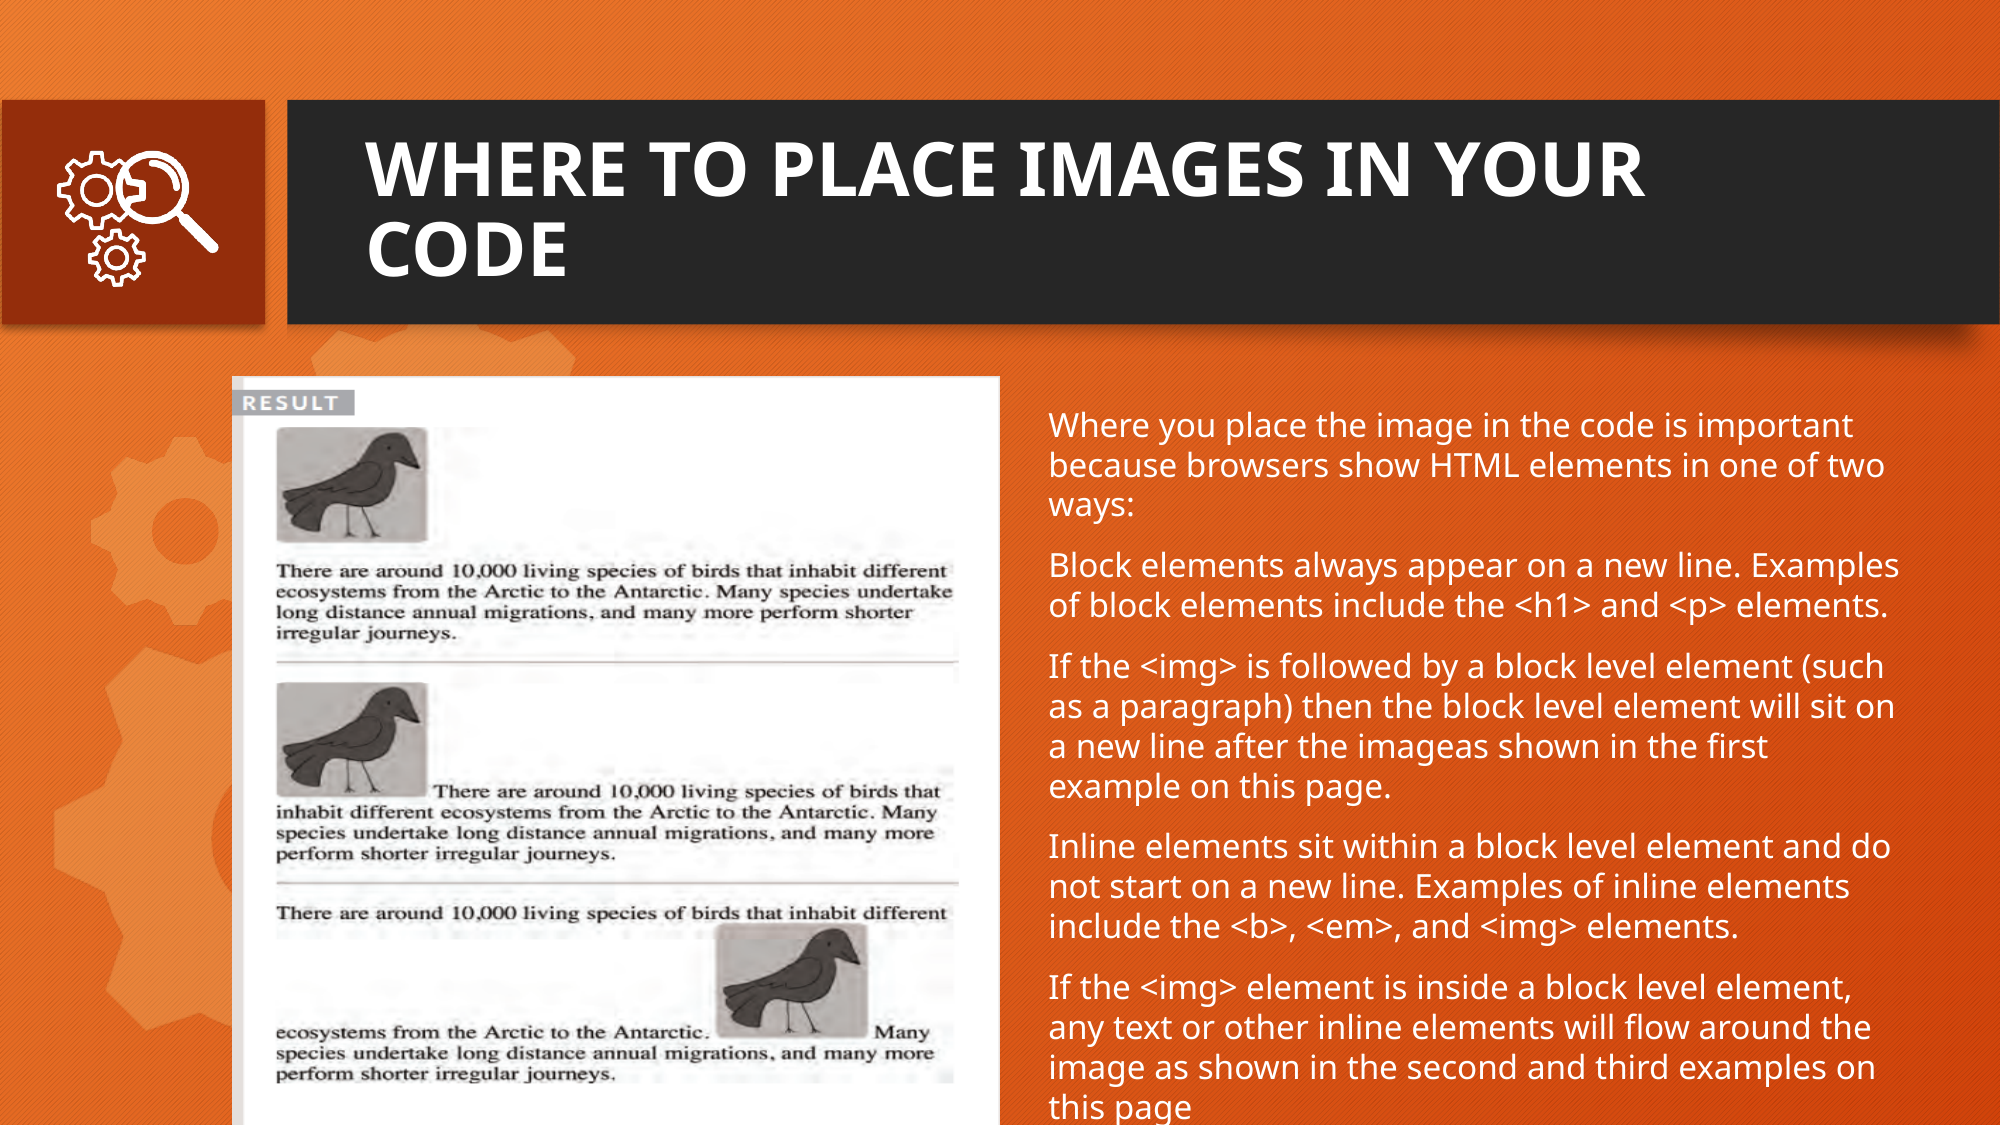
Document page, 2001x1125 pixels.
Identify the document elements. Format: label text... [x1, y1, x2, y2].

text_box Where you place the image in the code is important because browsers show HTML elements in one of two ways: Block elements always appear on a new line. Examples of block elements include the <h1> and <p> elements. If the <img> is followed by a block level element (such as a paragraph) then the block level element will sit on a new line after the imageas shown in the first example on this page. Inline elements sit within a block level element and do not start on a new line. Examples of inline elements include the <b>, <em>, and <img> elements. If the <img> element is inside a block level element, any text or other inline elements will flow around the image as shown in the second and third examples on this page [1033, 396, 1925, 1123]
title WHERE TO PLACE IMAGES IN YOUR CODE [350, 123, 1873, 301]
picture [11, 100, 2000, 1125]
